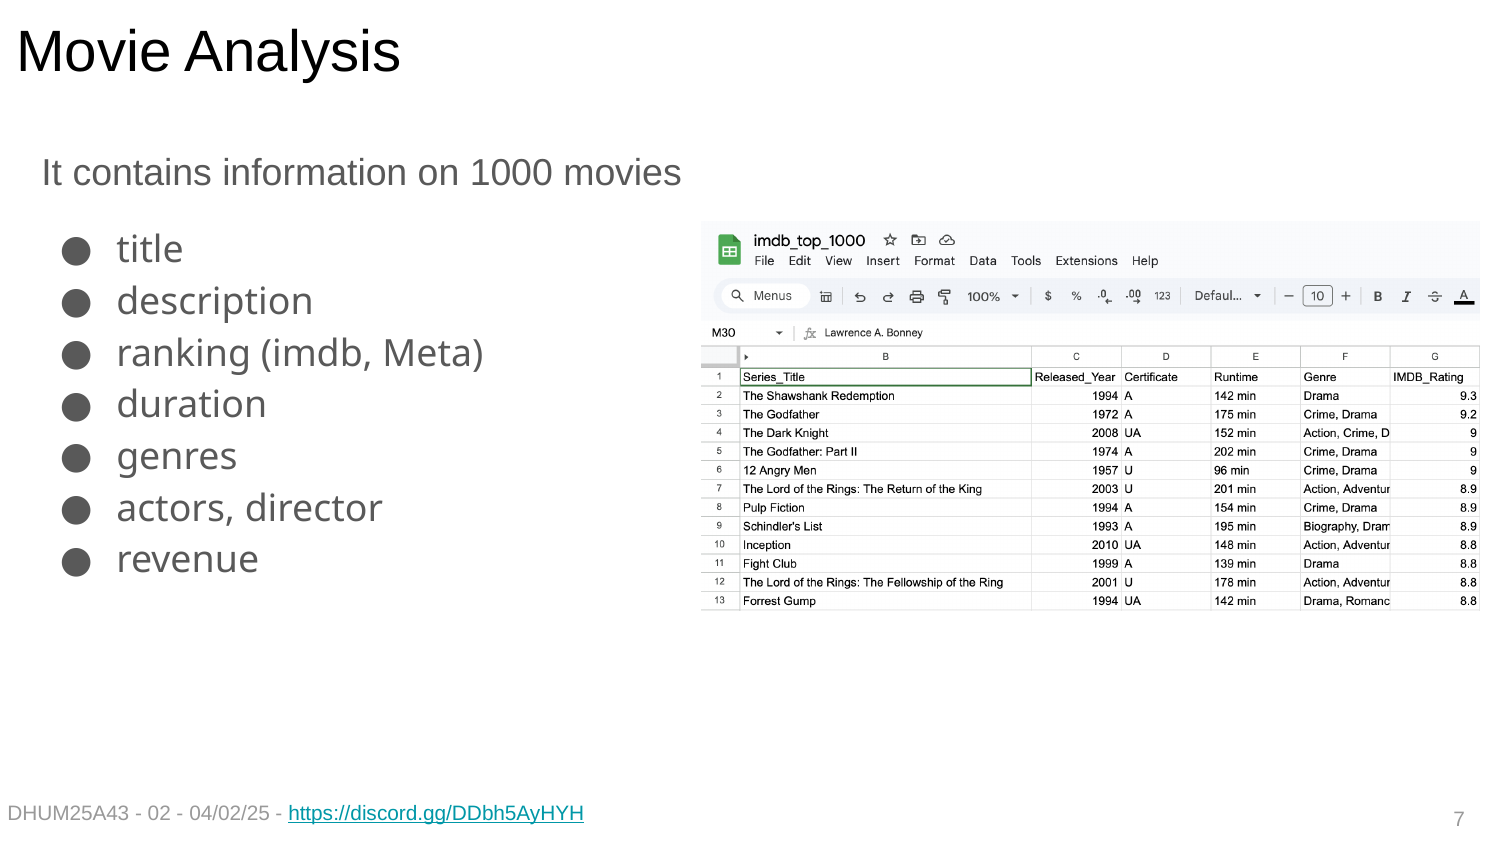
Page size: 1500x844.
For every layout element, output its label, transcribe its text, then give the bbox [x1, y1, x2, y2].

list It contains information on 1000 movies title description ranking (imdb, Meta) duration genres actors, director revenue [26, 126, 1018, 632]
picture [701, 221, 1481, 611]
title Movie Analysis [1, 0, 693, 169]
